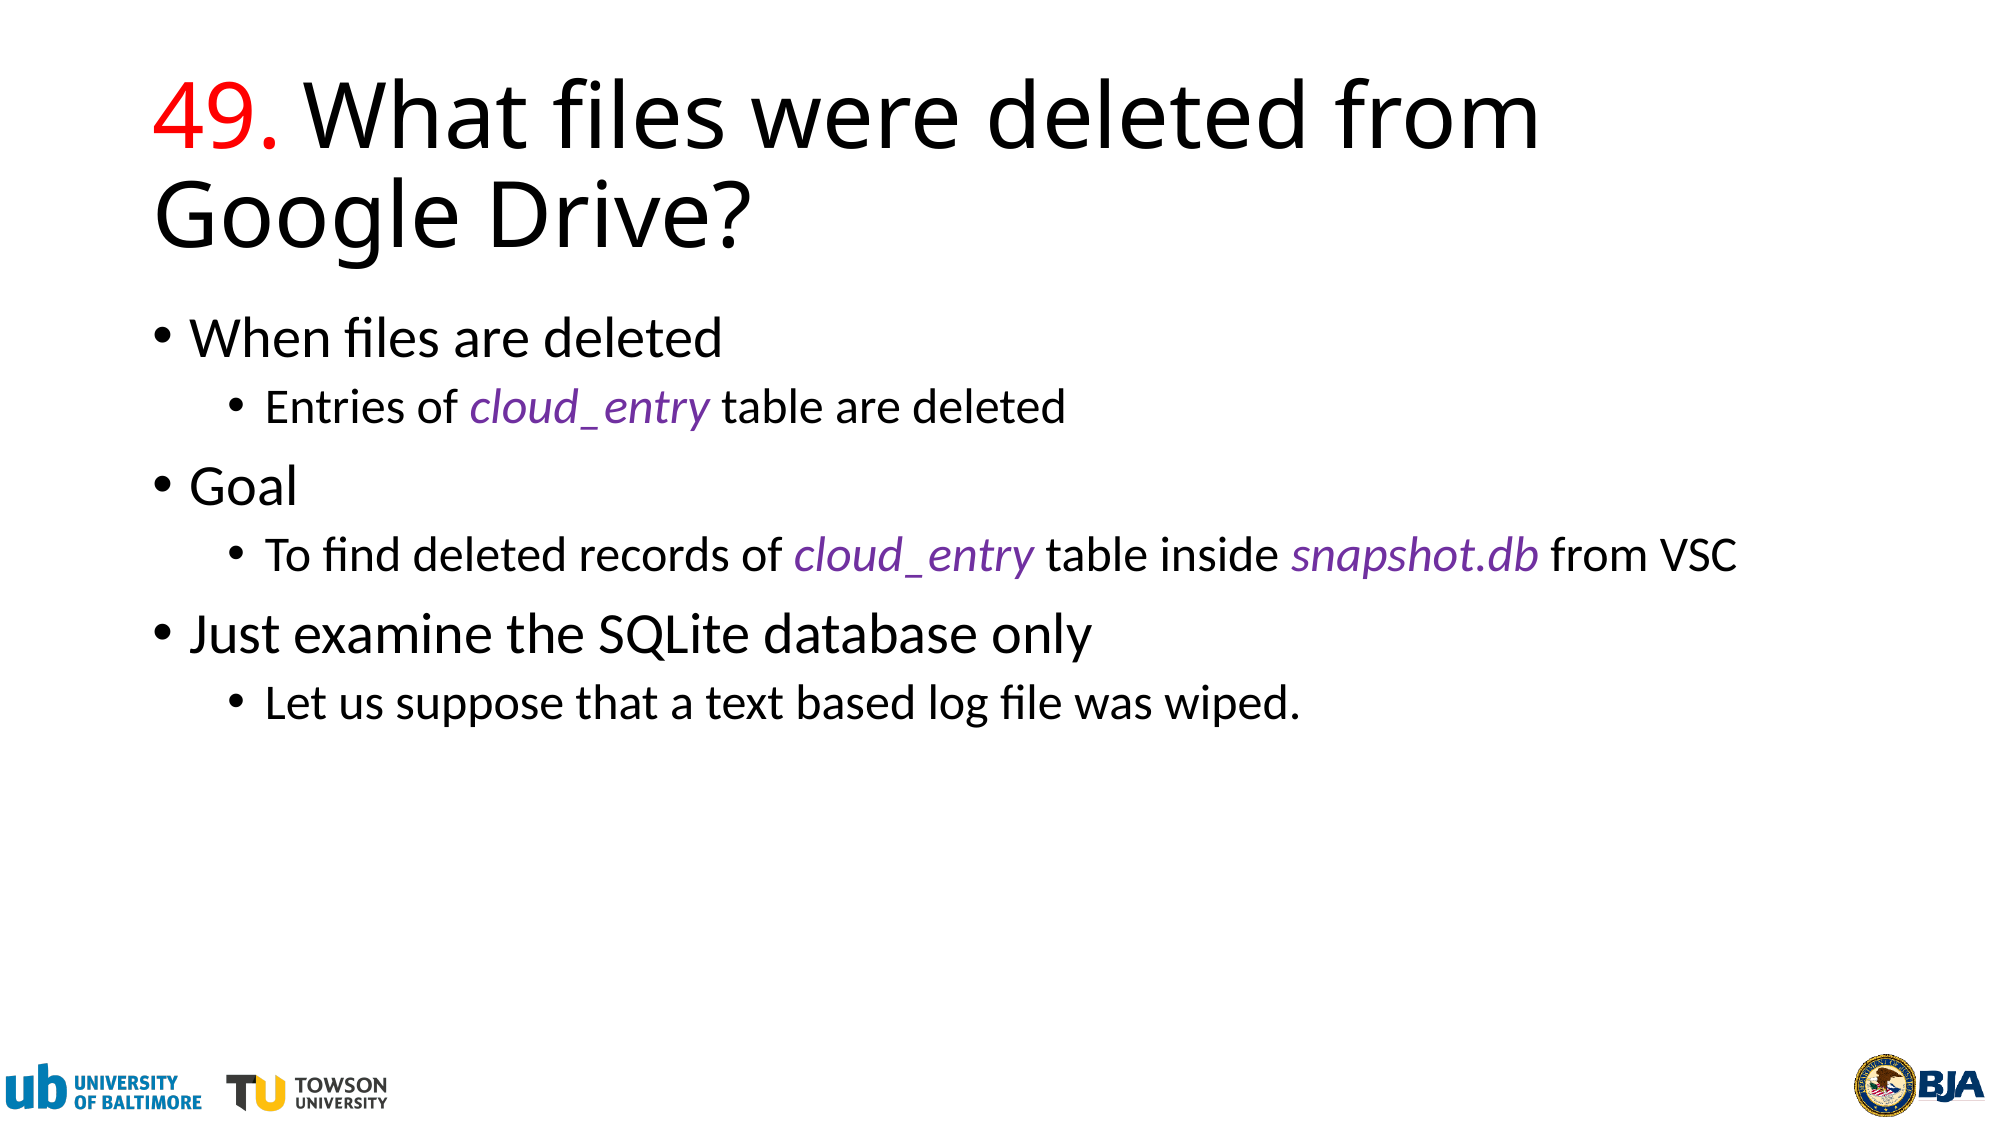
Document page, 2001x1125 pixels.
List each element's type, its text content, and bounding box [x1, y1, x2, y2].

list When files are deleted Entries of cloud_entry table are deleted Goal To find deleted records of cloud_entry table inside snapshot.db from VSC Just examine the SQLite database only Let us suppose that a text based log file was wiped. [137, 299, 1863, 1014]
picture [0, 1031, 407, 1125]
picture [1854, 1054, 1986, 1117]
title 49. What files were deleted from Google Drive? [137, 59, 1863, 278]
